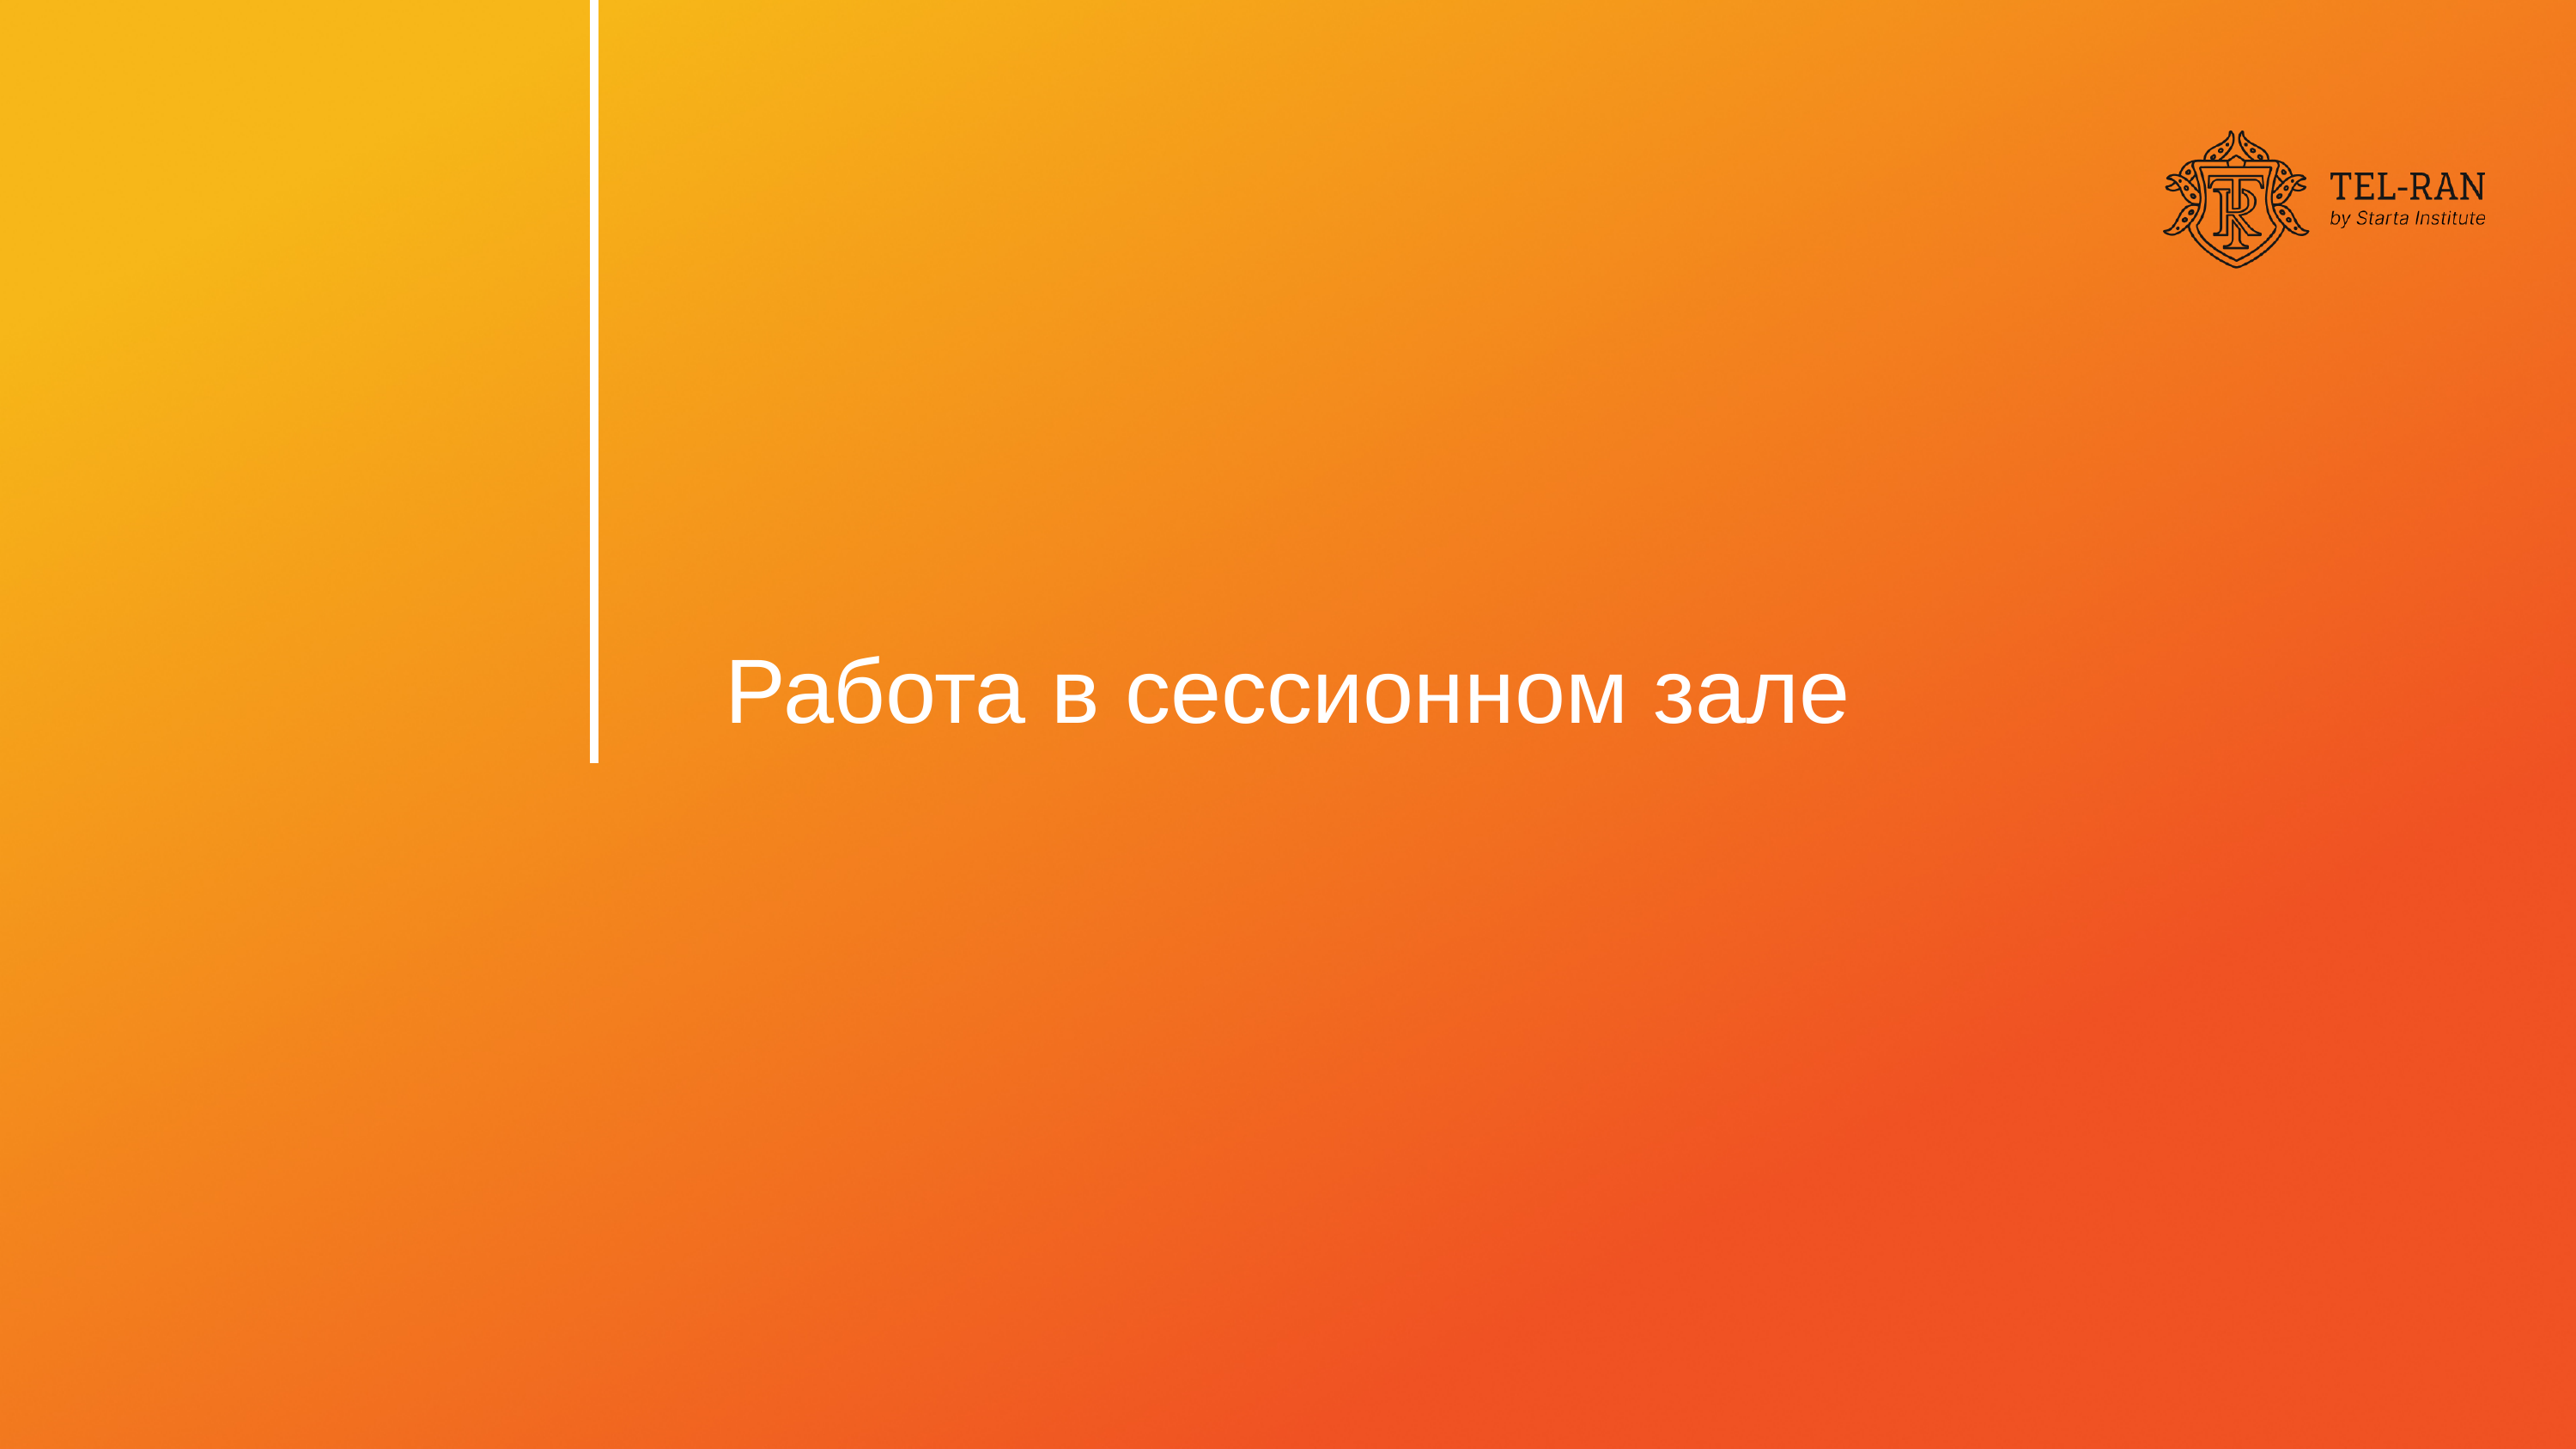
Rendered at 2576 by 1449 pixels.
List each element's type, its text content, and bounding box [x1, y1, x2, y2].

text_box Работа в сессионном зале [88, 606, 2488, 768]
picture [0, 0, 2576, 1449]
